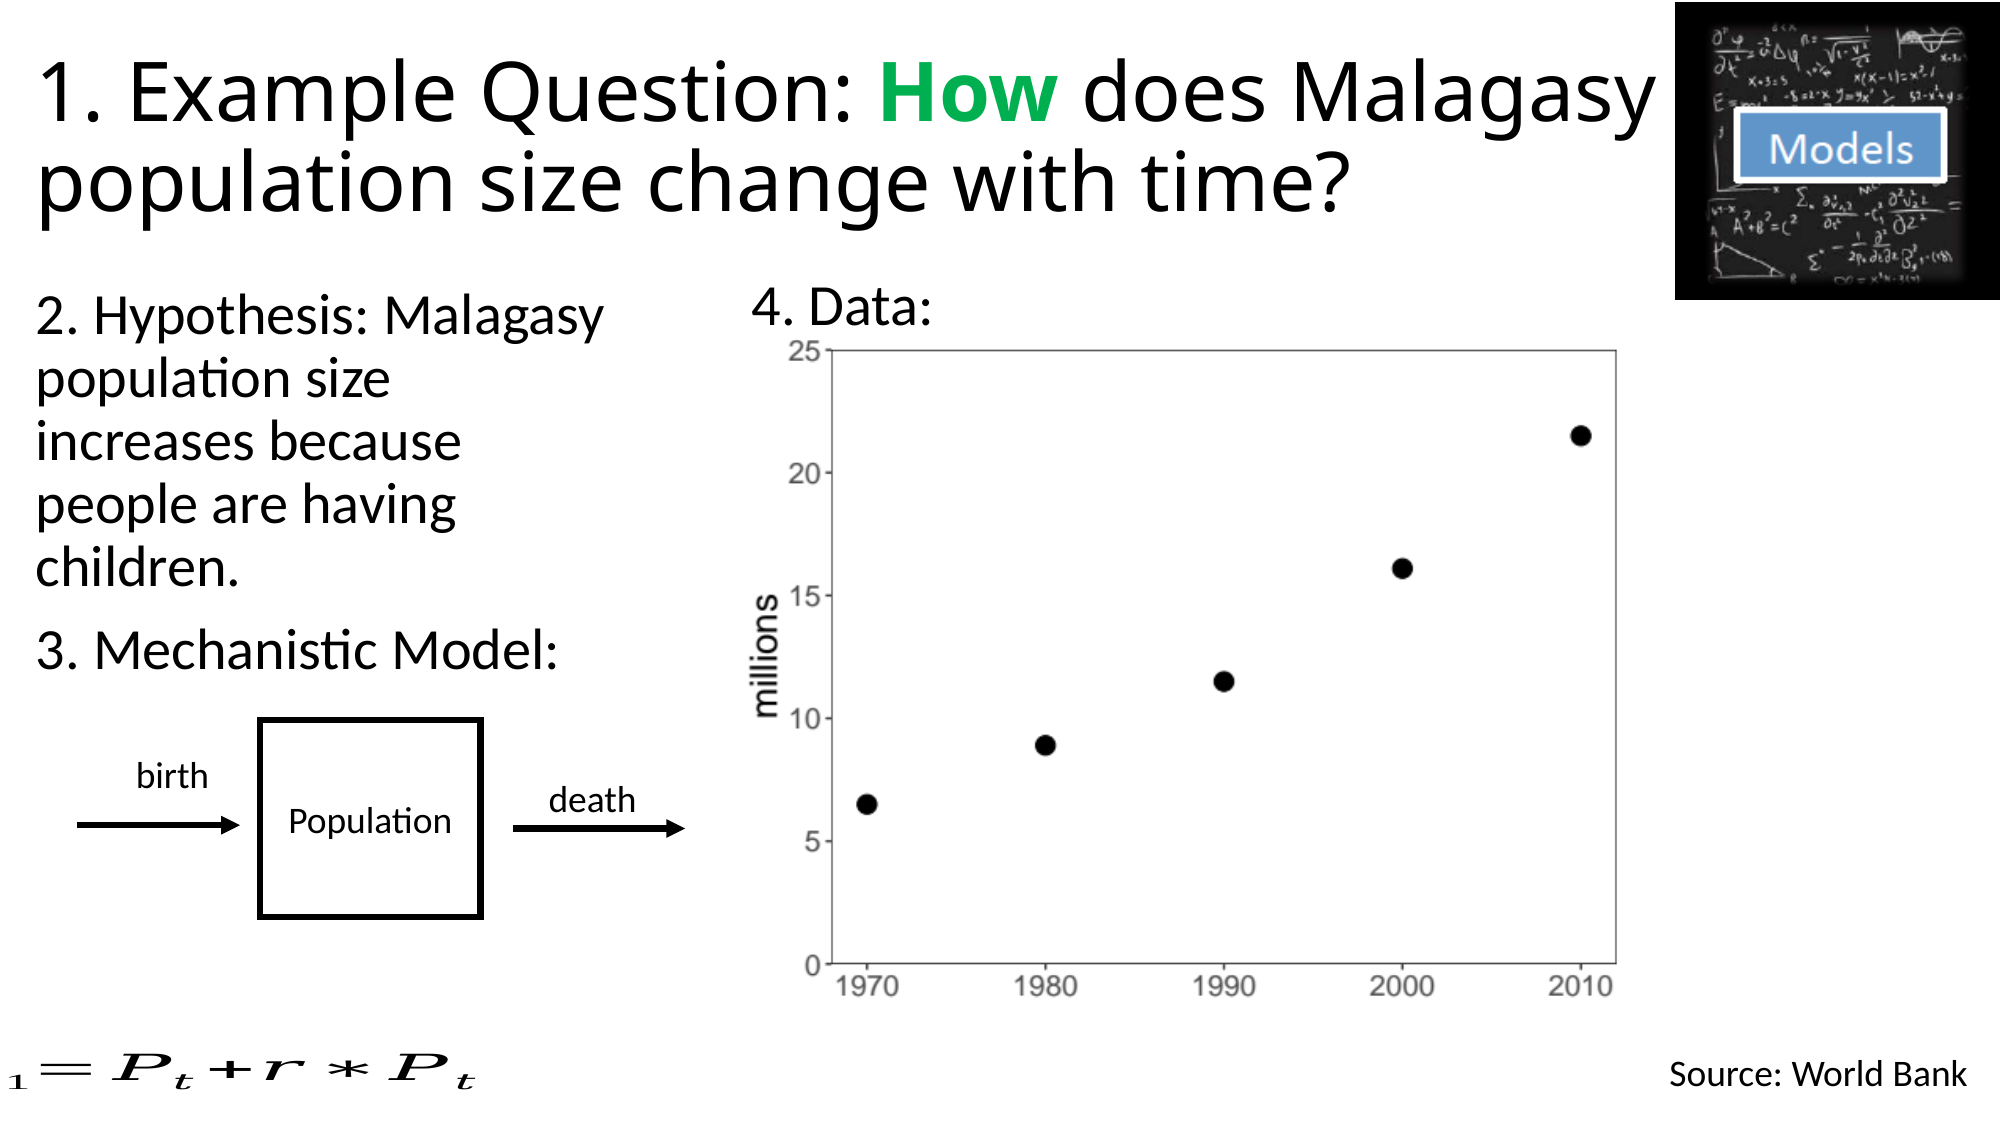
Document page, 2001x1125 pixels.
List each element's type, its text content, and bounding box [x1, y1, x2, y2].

text_box Population [259, 719, 481, 918]
text_box Source: World Bank [1654, 1041, 1984, 1102]
picture [739, 339, 1625, 1048]
text_box 4. Data: [736, 267, 1273, 631]
text_box 2. Hypothesis: Malagasy population size increases because people are having children. 3. Mechanistic Model: [20, 276, 625, 700]
text_box birth [121, 743, 226, 804]
picture [1675, 2, 2000, 300]
text_box 1. Example Question: How does Malagasy population size change with time? [20, 30, 1675, 249]
text_box death [533, 767, 652, 828]
